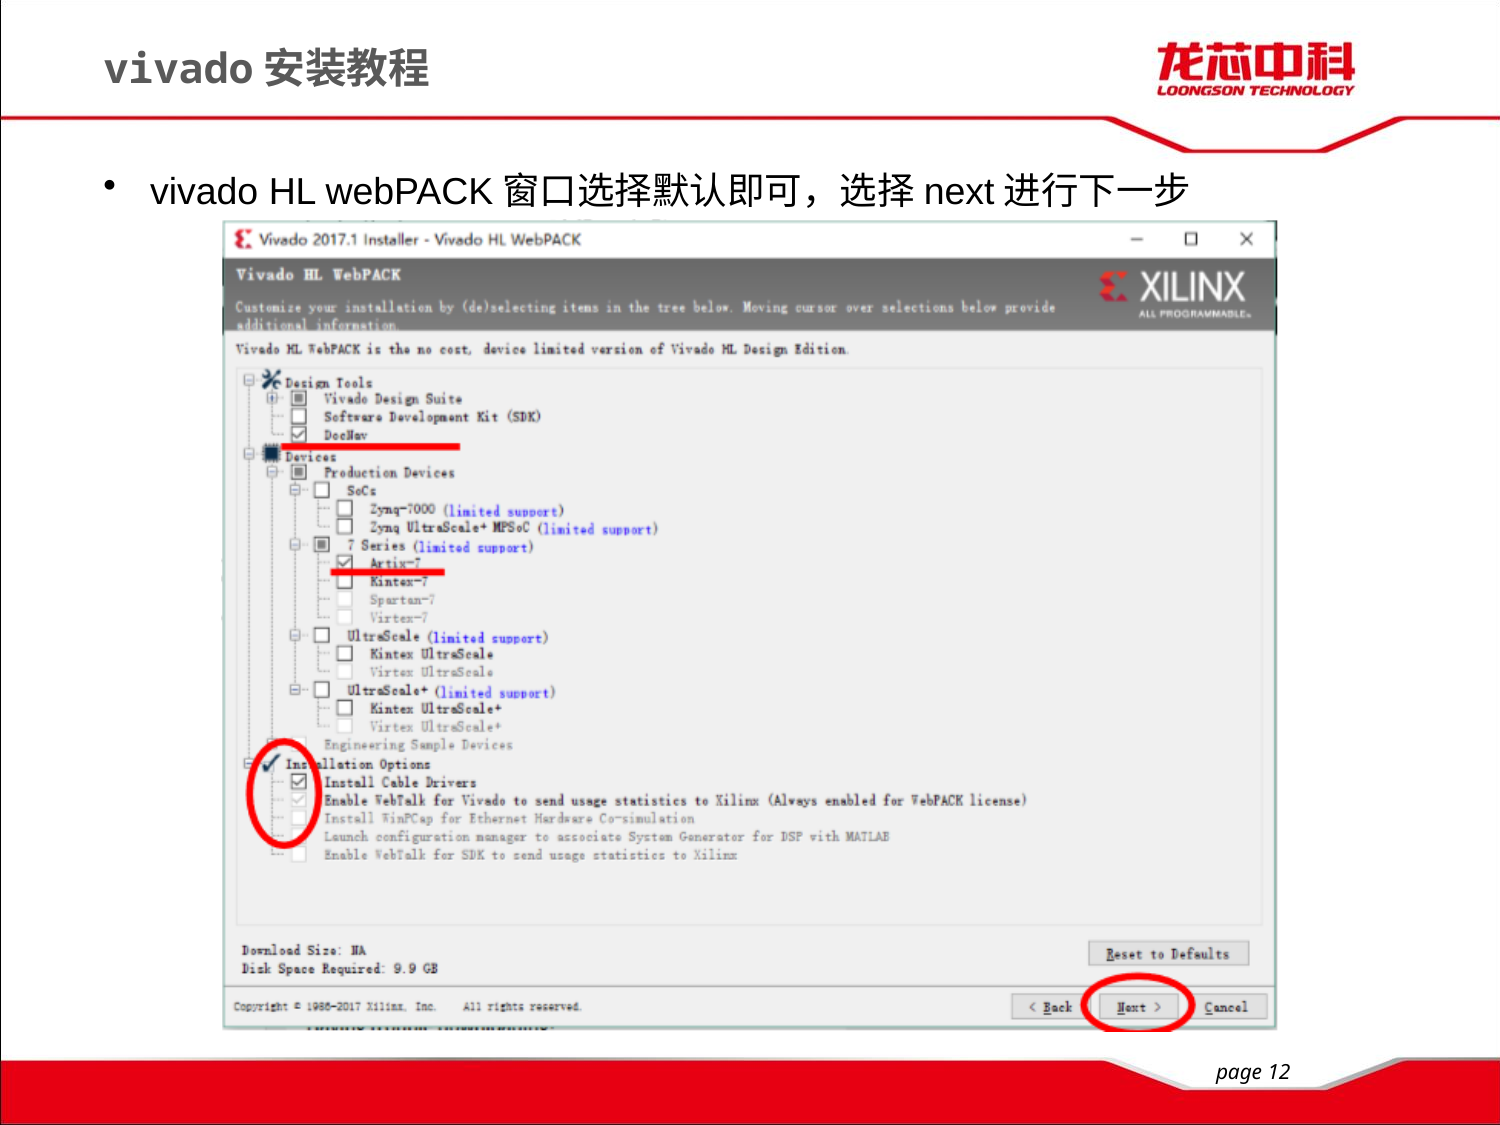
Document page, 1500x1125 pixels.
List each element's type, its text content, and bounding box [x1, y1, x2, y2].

text_box vivado HL webPACK窗口选择默认即可，选择next进行下一步 [88, 159, 1437, 220]
text_box page 12 [955, 1051, 1306, 1125]
picture [0, 0, 1500, 1125]
title vivado安装教程 [88, 31, 1022, 102]
